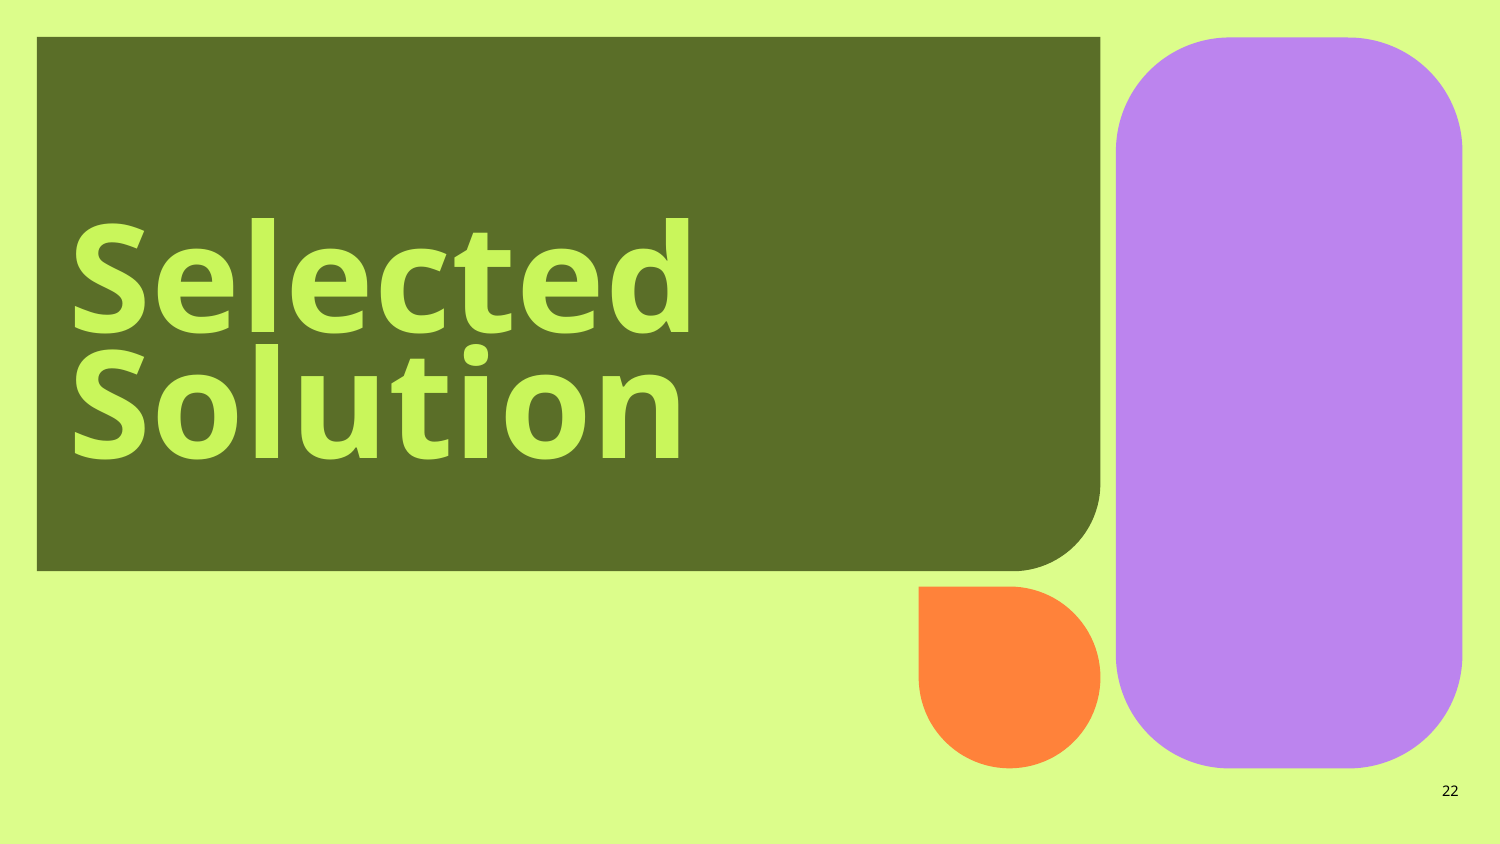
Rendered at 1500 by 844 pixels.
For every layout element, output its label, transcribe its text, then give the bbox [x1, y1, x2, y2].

title Selected Solution [68, 231, 1045, 484]
